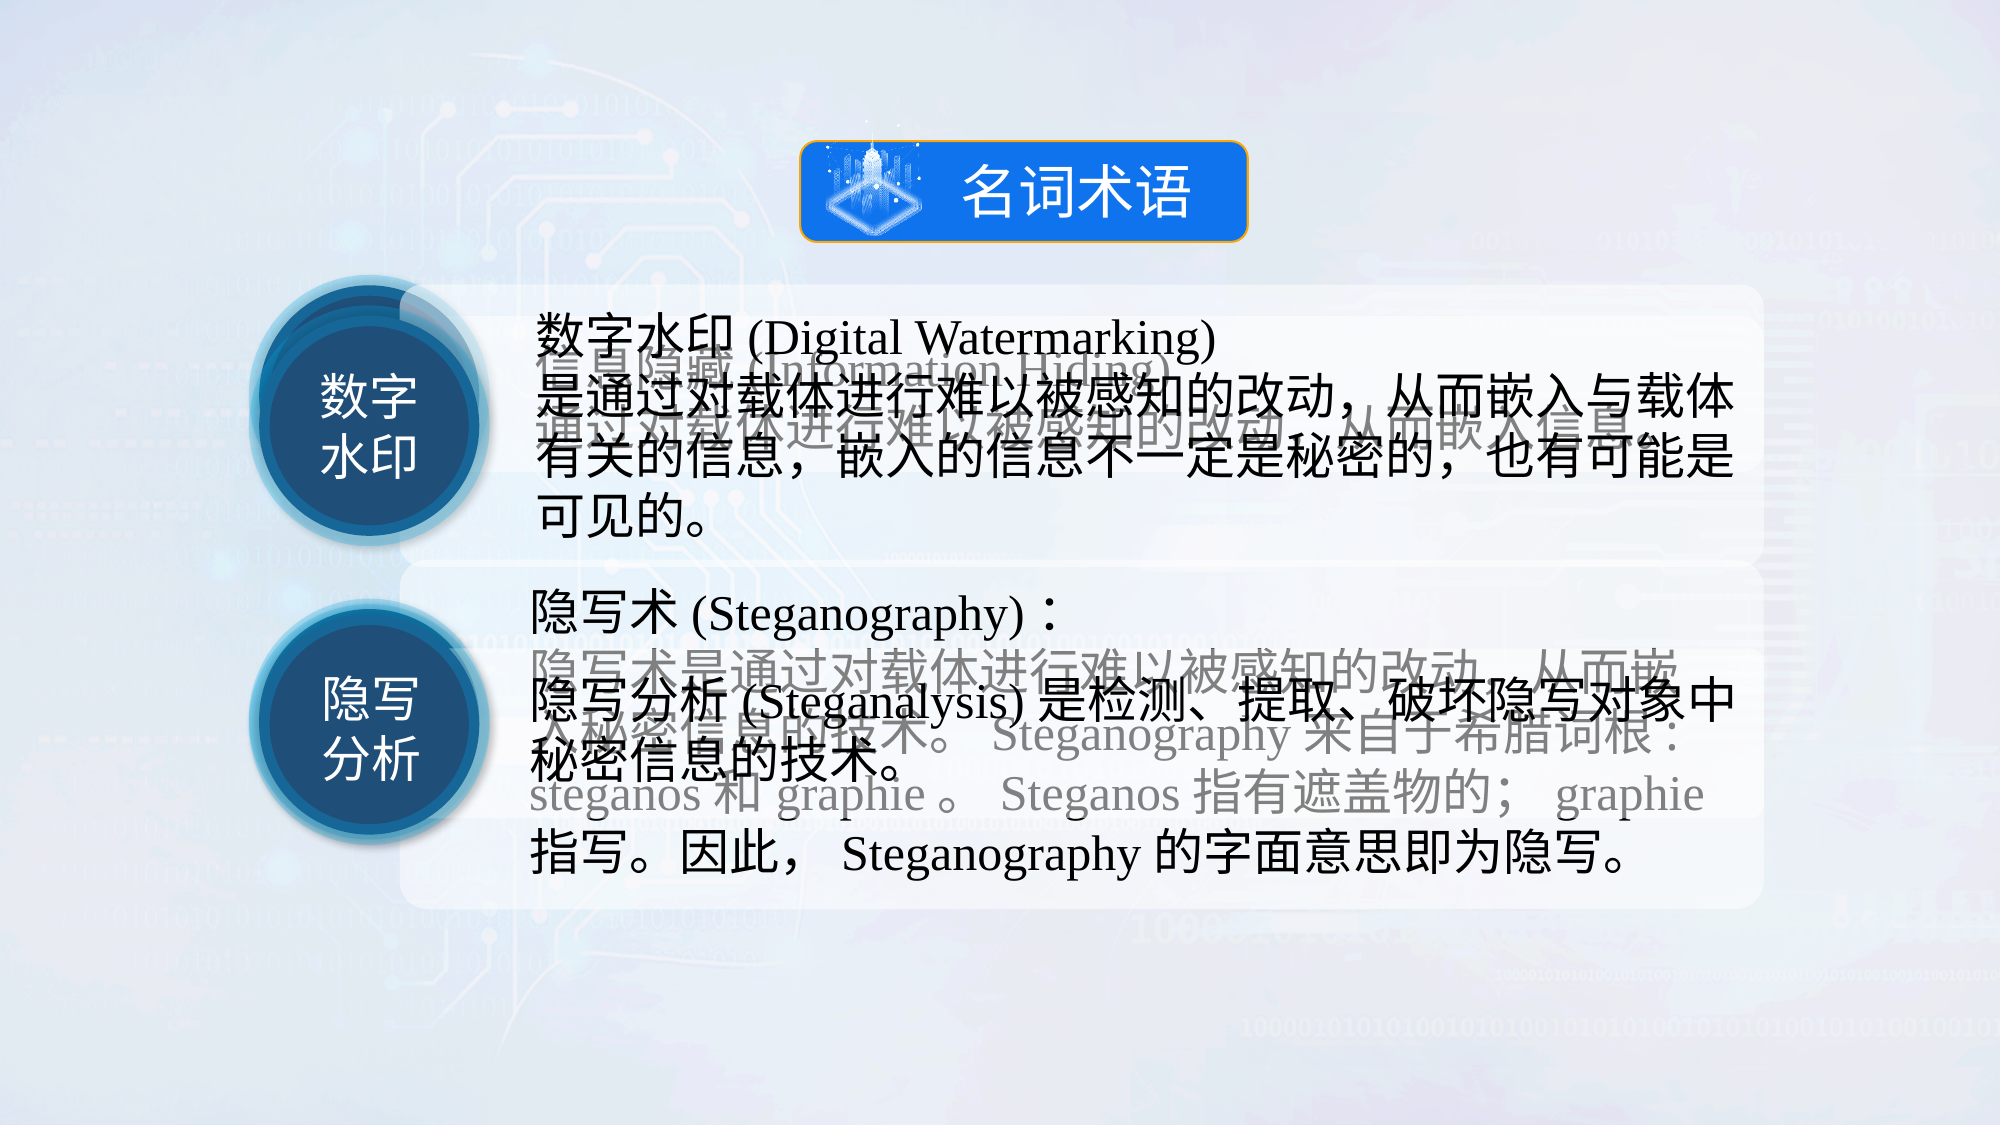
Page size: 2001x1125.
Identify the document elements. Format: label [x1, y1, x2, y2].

text_box [800, 112, 1248, 242]
text_box [399, 567, 1764, 648]
text_box [399, 284, 1764, 567]
text_box [259, 609, 480, 614]
text_box [399, 819, 1764, 910]
picture [0, 0, 2000, 1125]
text_box [259, 614, 480, 835]
text_box [259, 285, 399, 315]
text_box [259, 315, 480, 536]
text_box [480, 648, 1764, 819]
